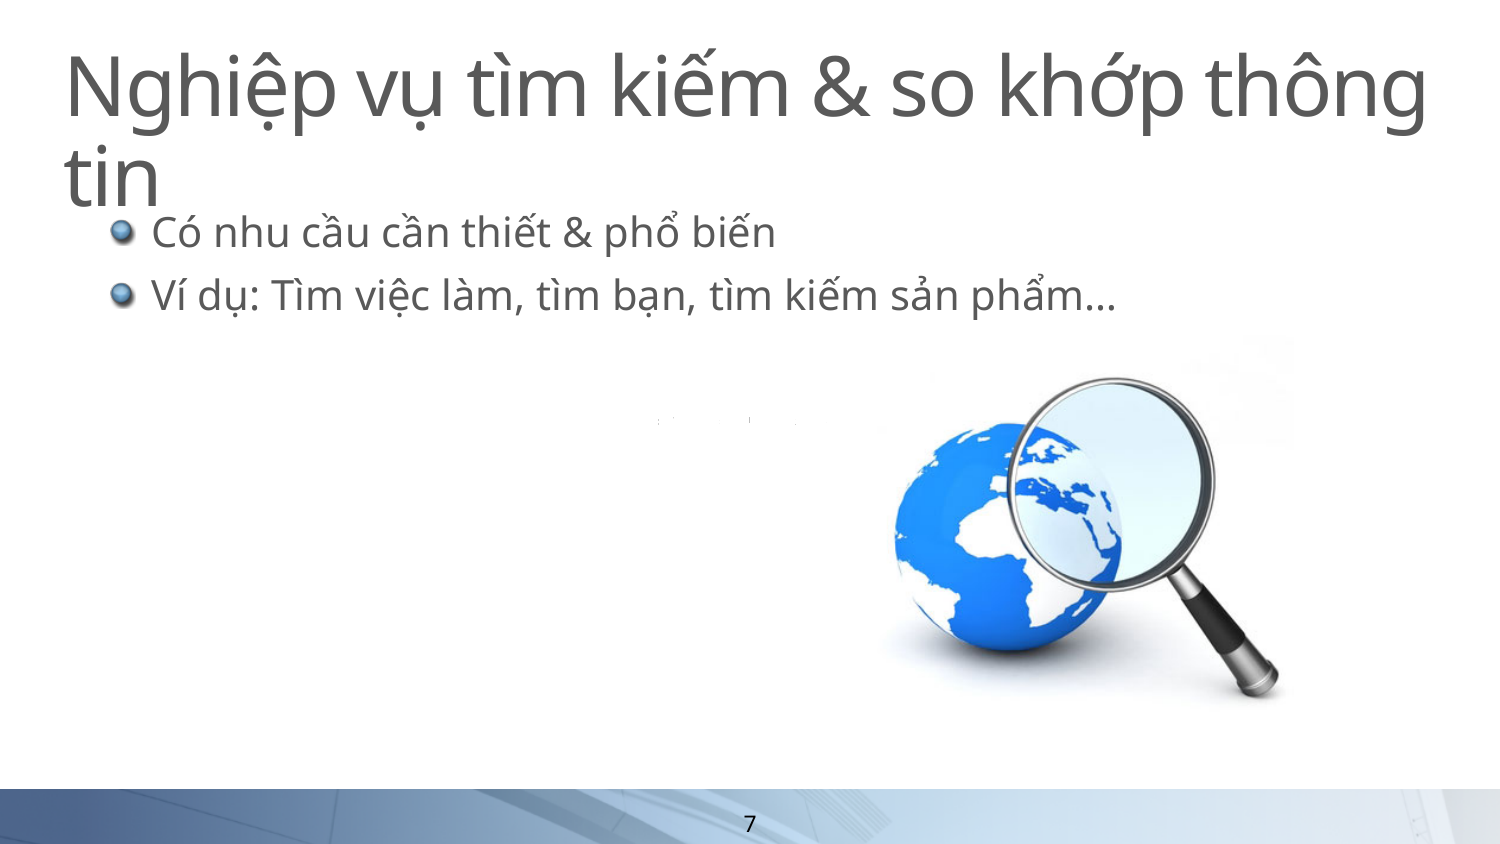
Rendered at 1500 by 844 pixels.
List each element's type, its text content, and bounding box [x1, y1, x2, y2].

picture [613, 335, 1294, 712]
title Nghiệp vụ tìm kiếm & so khớp thông tin [63, 44, 1436, 113]
picture [0, 789, 1500, 844]
picture [106, 279, 136, 309]
picture [106, 216, 136, 246]
list Có nhu cầu cần thiết & phổ biến Ví dụ: Tìm việc làm, tìm bạn, tìm kiếm sản phẩm… [106, 206, 1407, 320]
